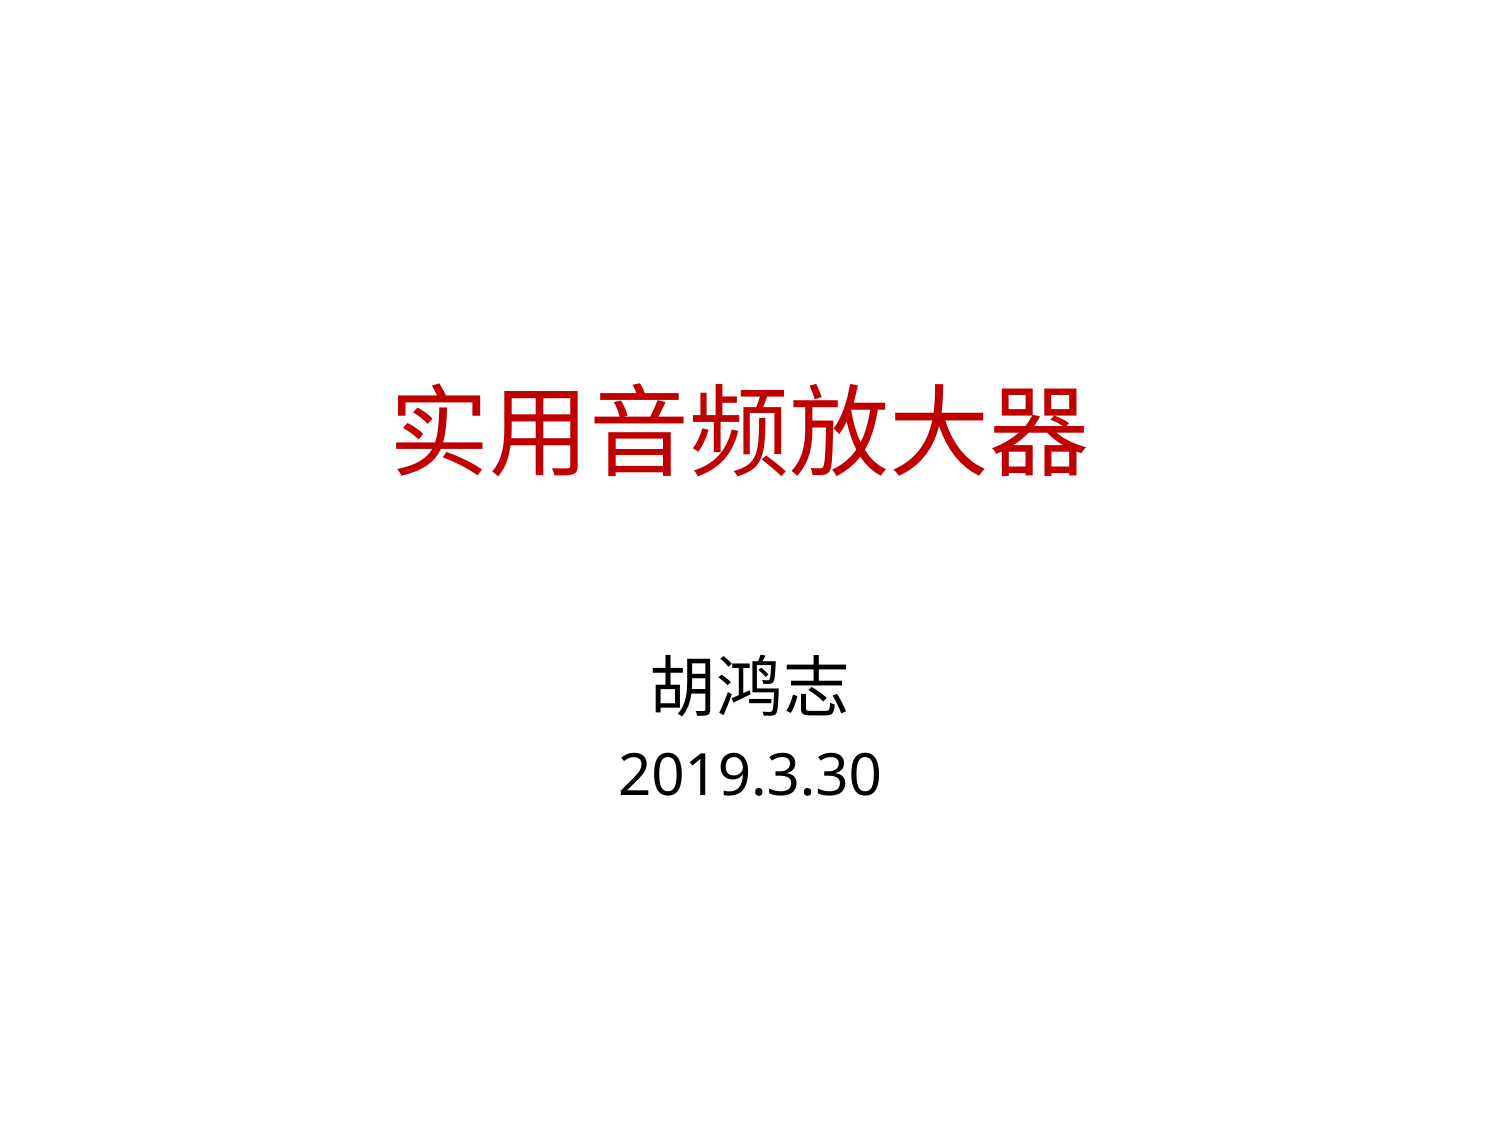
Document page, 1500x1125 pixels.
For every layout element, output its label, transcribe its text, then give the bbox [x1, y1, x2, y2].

subtitle 胡鸿志 2019.3.30 [224, 637, 1276, 926]
title 实用音频放大器 [112, 307, 1388, 550]
